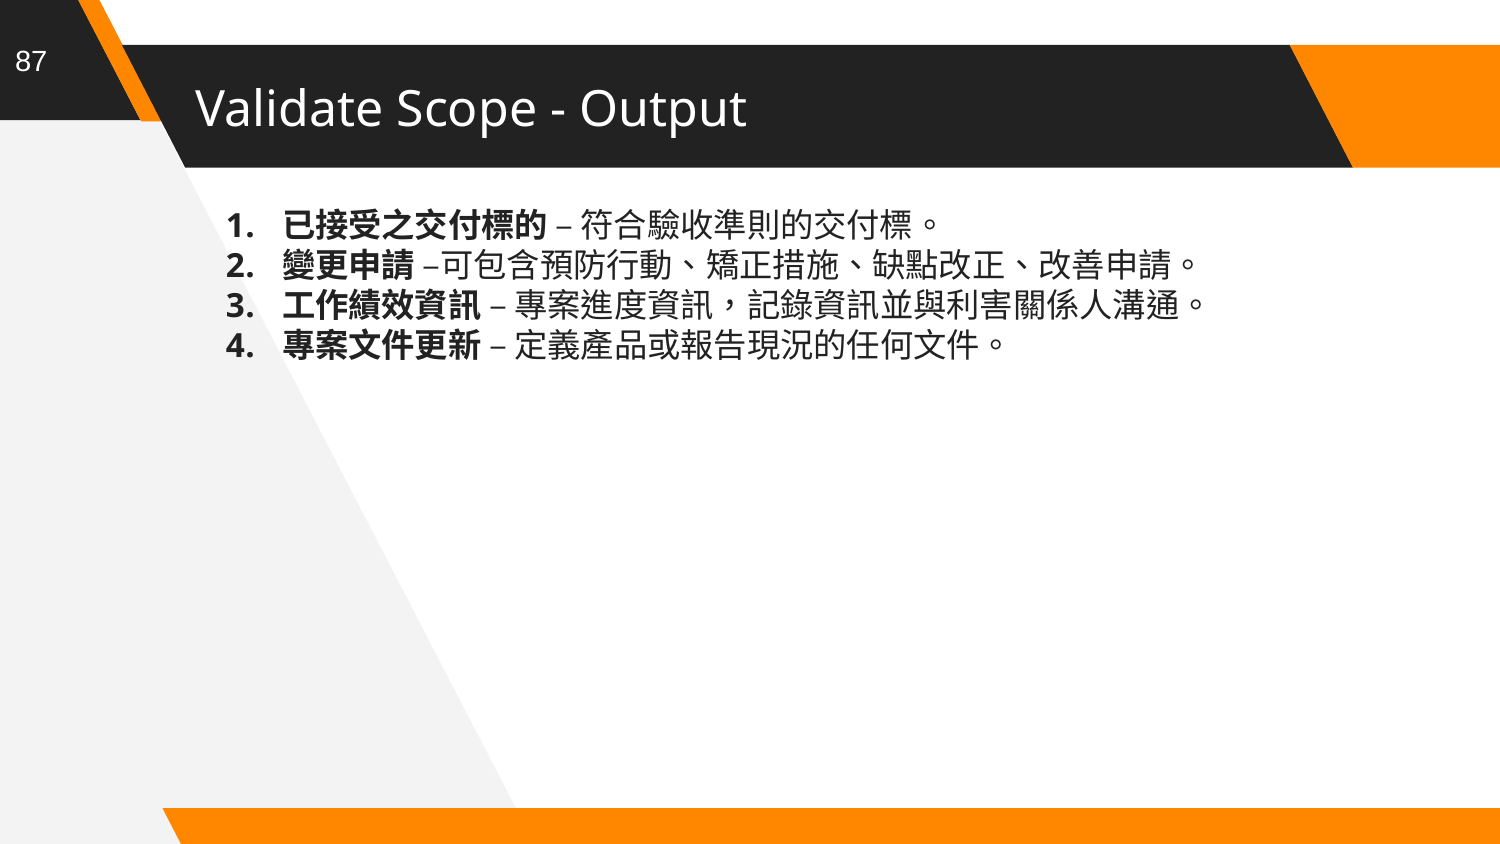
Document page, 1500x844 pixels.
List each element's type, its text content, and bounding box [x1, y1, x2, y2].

list 已接受之交付標的 – 符合驗收準則的交付標。 變更申請 –可包含預防行動、矯正措施、缺點改正、改善申請。 工作績效資訊 – 專案進度資訊，記錄資訊並與利害關係人溝通。 專案文件更新 – 定義產品或報告現況的任何文件。 [180, 189, 1350, 799]
title Validate Scope - Output [180, 44, 1424, 168]
slide_number 87 [0, 0, 98, 121]
